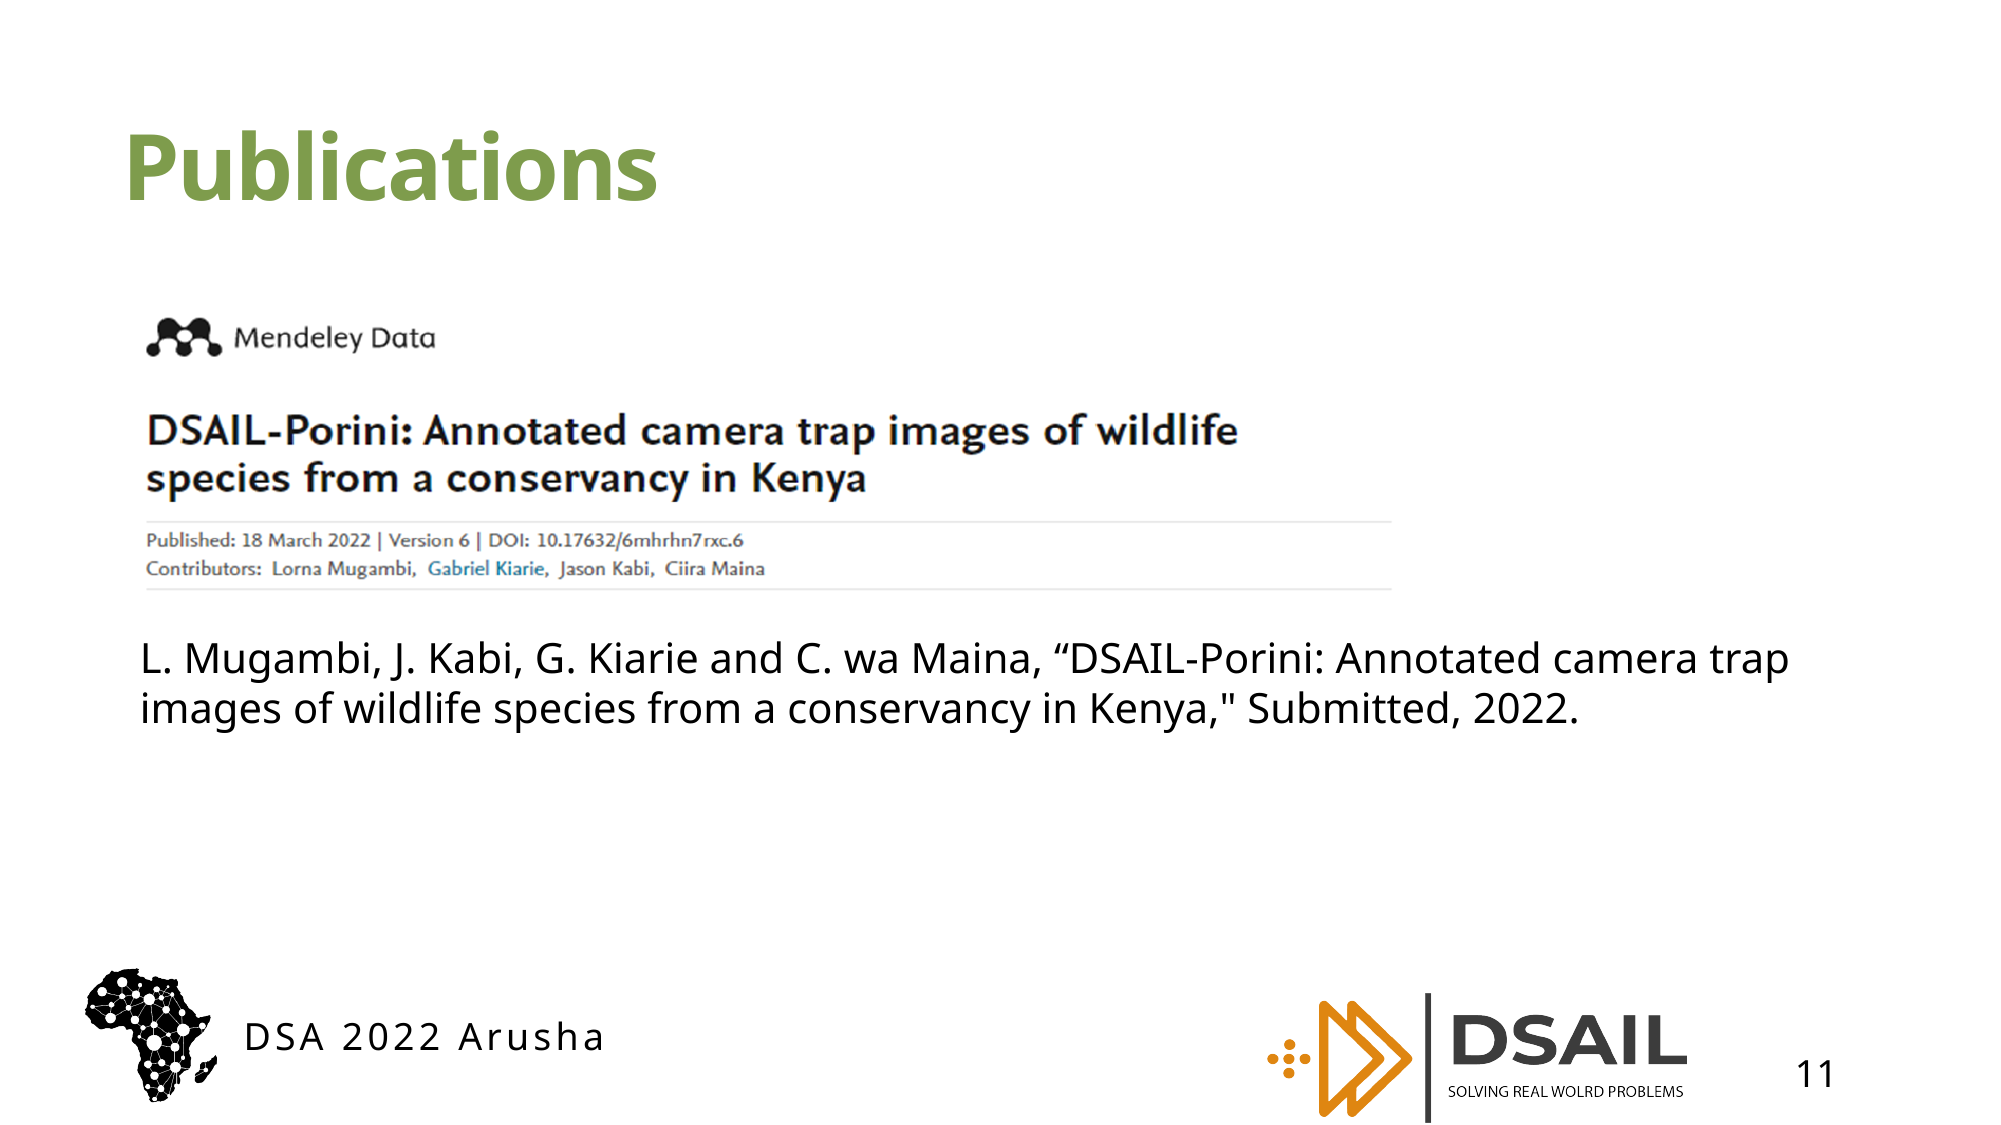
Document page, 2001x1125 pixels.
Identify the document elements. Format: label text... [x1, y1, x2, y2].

text_box L. Mugambi, J. Kabi, G. Kiarie and C. wa Maina, “DSAIL-Porini: Annotated camera trap images of wildlife species from a conservancy in Kenya," Submitted, 2022. [124, 624, 1848, 740]
slide_number 11 [1780, 1043, 1888, 1113]
picture [82, 966, 219, 1104]
title Publications [107, 81, 1875, 263]
picture [1267, 993, 1687, 1123]
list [107, 297, 1414, 613]
